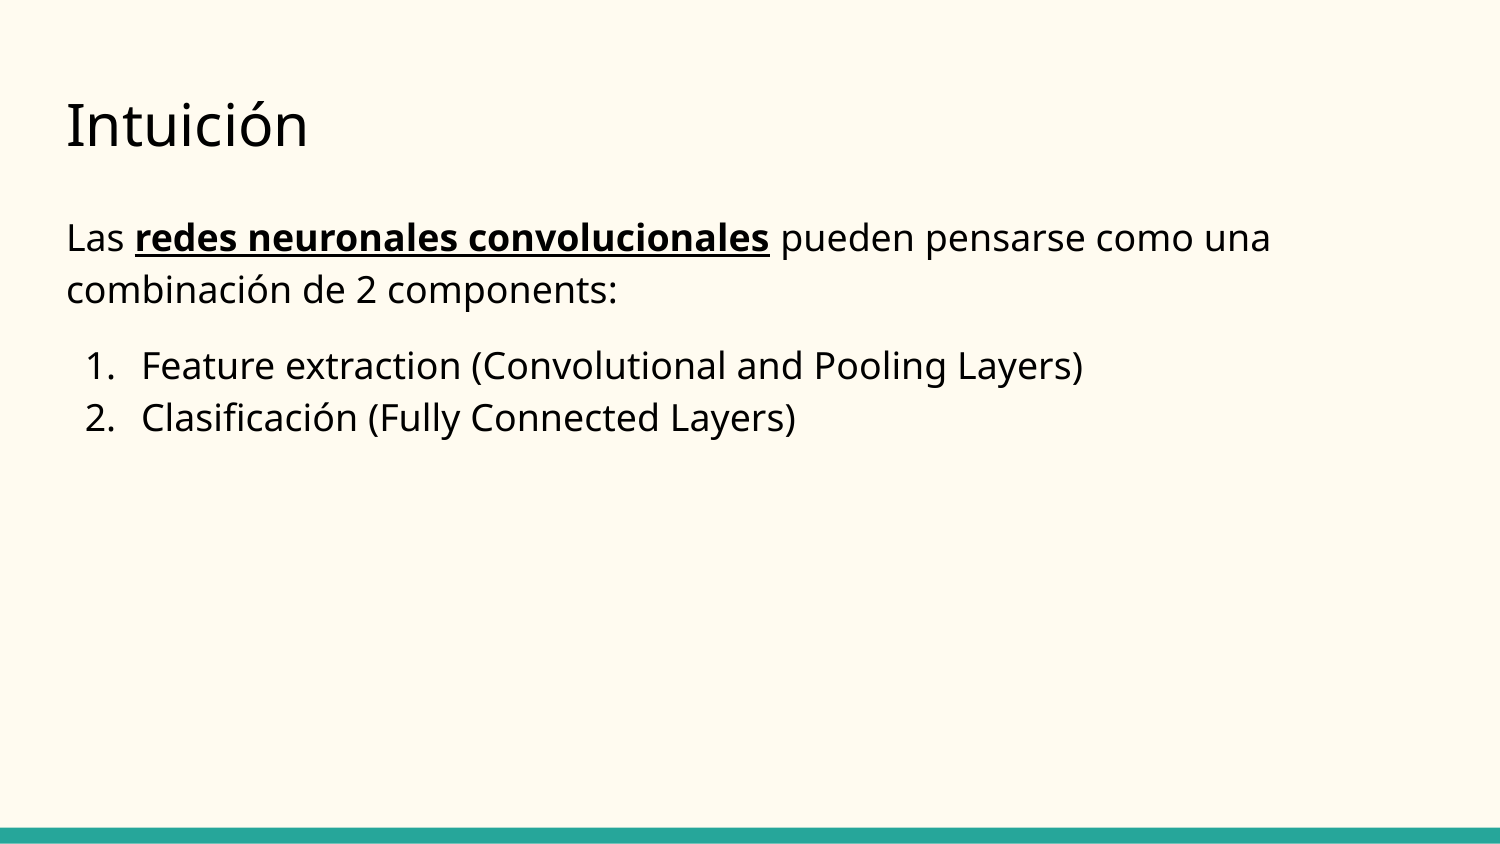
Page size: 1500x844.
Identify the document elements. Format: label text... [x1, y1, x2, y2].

list Las redes neuronales convolucionales pueden pensarse como una combinación de 2 components: Feature extraction (Convolutional and Pooling Layers) Clasificación (Fully Connected Layers) [51, 192, 1449, 750]
title Intuición [51, 72, 1449, 174]
